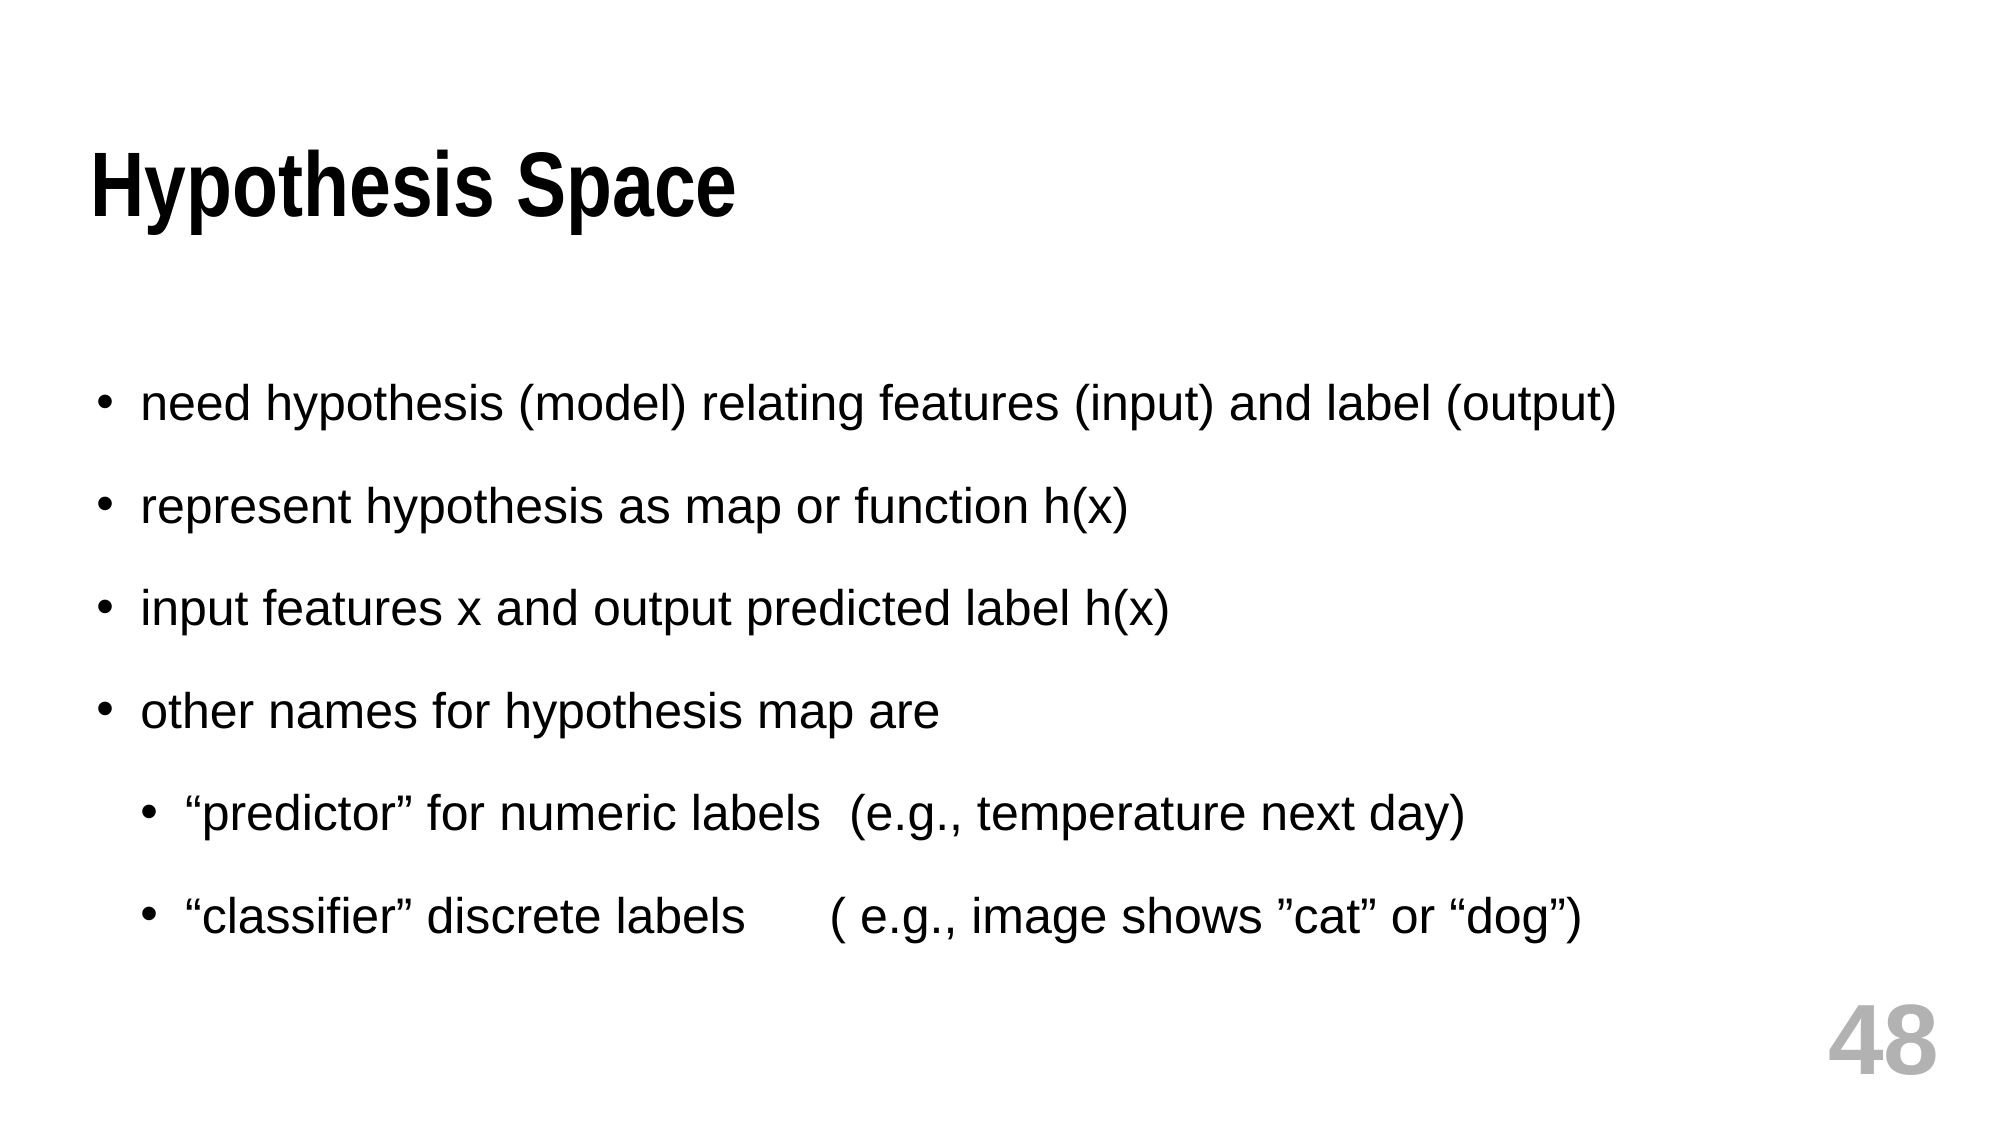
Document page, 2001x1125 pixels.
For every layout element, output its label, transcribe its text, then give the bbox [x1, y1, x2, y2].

list need hypothesis (model) relating features (input) and label (output) represent hypothesis as map or function h(x) input features x and output predicted label h(x) other names for hypothesis map are “predictor” for numeric labels (e.g., temperature next day) “classifier” discrete labels ( e.g., image shows ”cat” or “dog”) [90, 334, 1910, 988]
slide_number 48 [1638, 987, 1946, 1083]
title Hypothesis Space [90, 137, 1910, 238]
